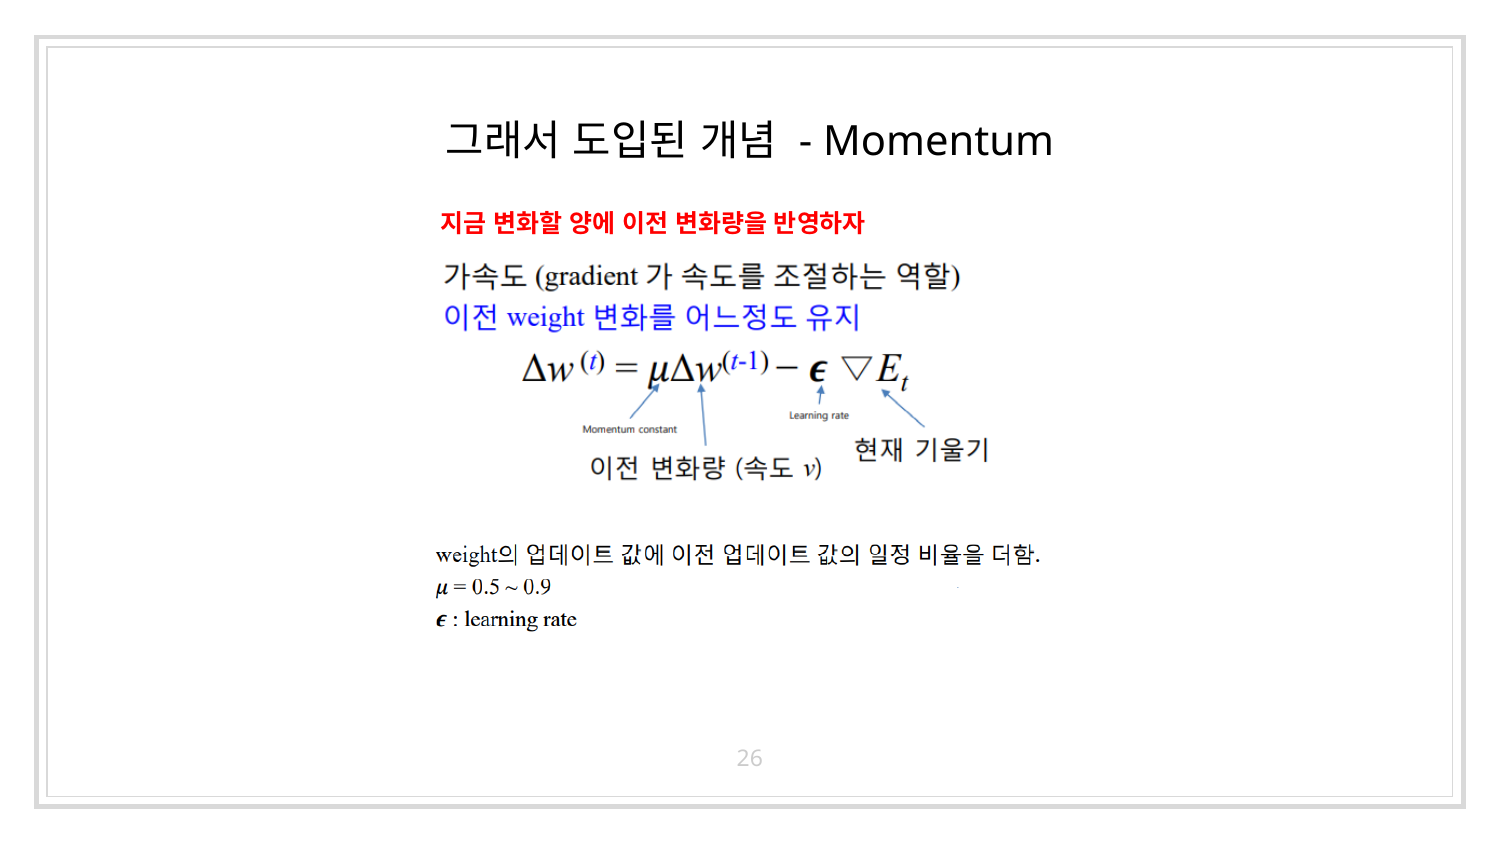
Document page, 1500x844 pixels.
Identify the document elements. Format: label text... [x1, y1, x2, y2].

text_box 지금 변화할 양에 이전 변화량을 반영하자 [425, 166, 1394, 253]
picture [425, 243, 1011, 490]
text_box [425, 538, 1087, 675]
slide_number 26 [705, 725, 795, 790]
title 그래서 도입된 개념 - Momentum [265, 93, 1235, 179]
